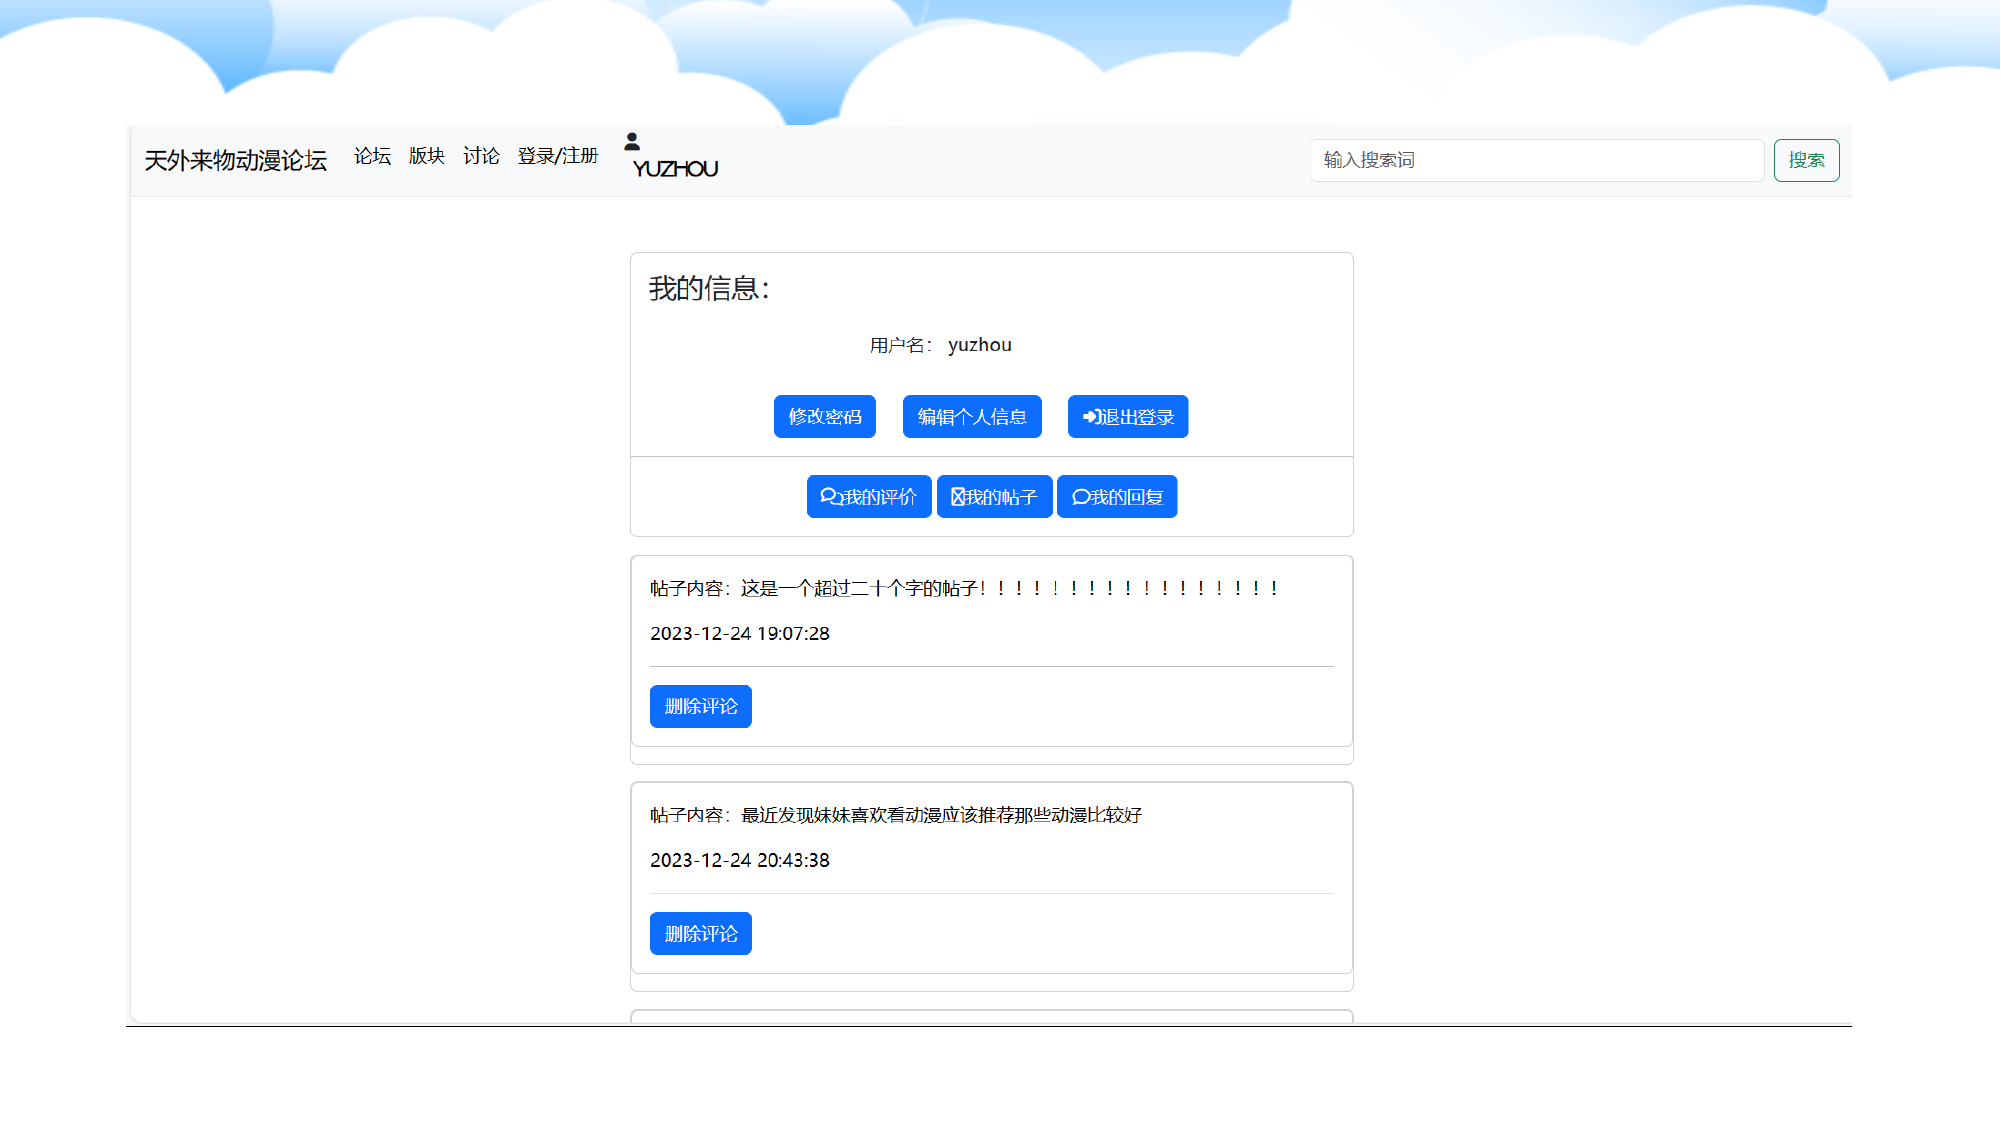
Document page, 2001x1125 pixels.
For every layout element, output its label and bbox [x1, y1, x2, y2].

picture [0, 0, 2000, 148]
list [126, 124, 1852, 1027]
